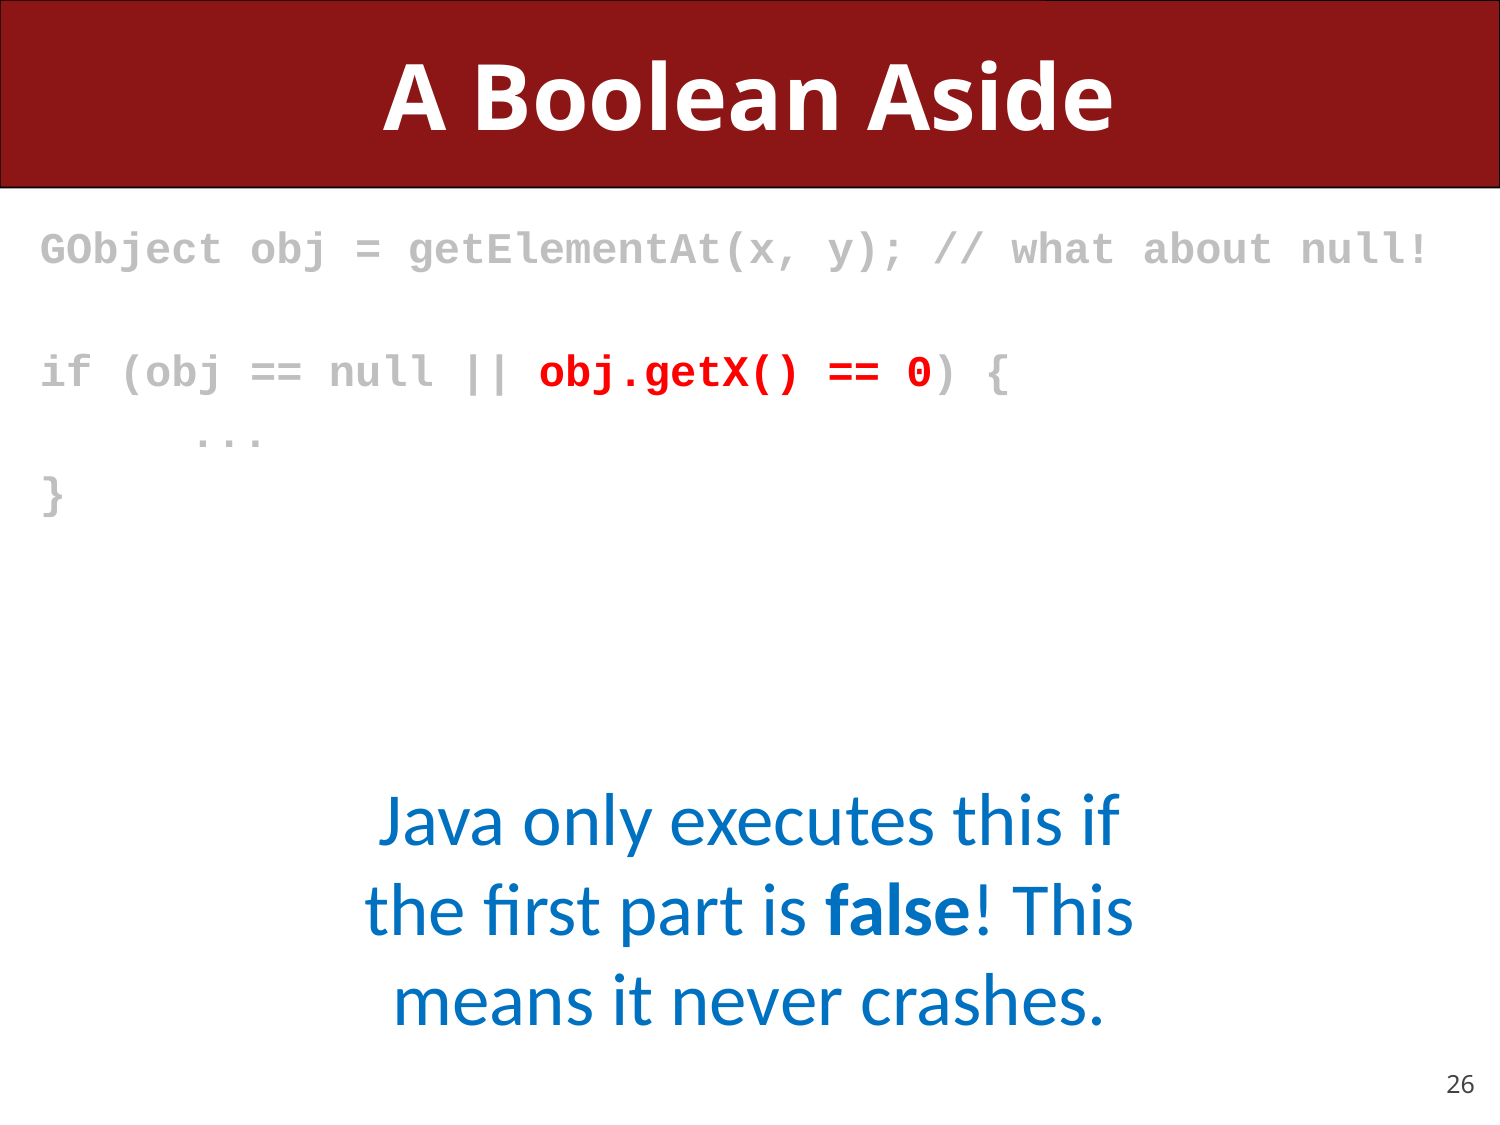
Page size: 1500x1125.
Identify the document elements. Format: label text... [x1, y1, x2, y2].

title A Boolean Aside [75, 0, 1425, 188]
list GObject obj = getElementAt(x, y); // what about null! if (obj == null || obj.getX() == 0) { ... } [24, 212, 1475, 1063]
text_box Java only executes this if the first part is false! This means it never crashes. [330, 763, 1170, 1048]
